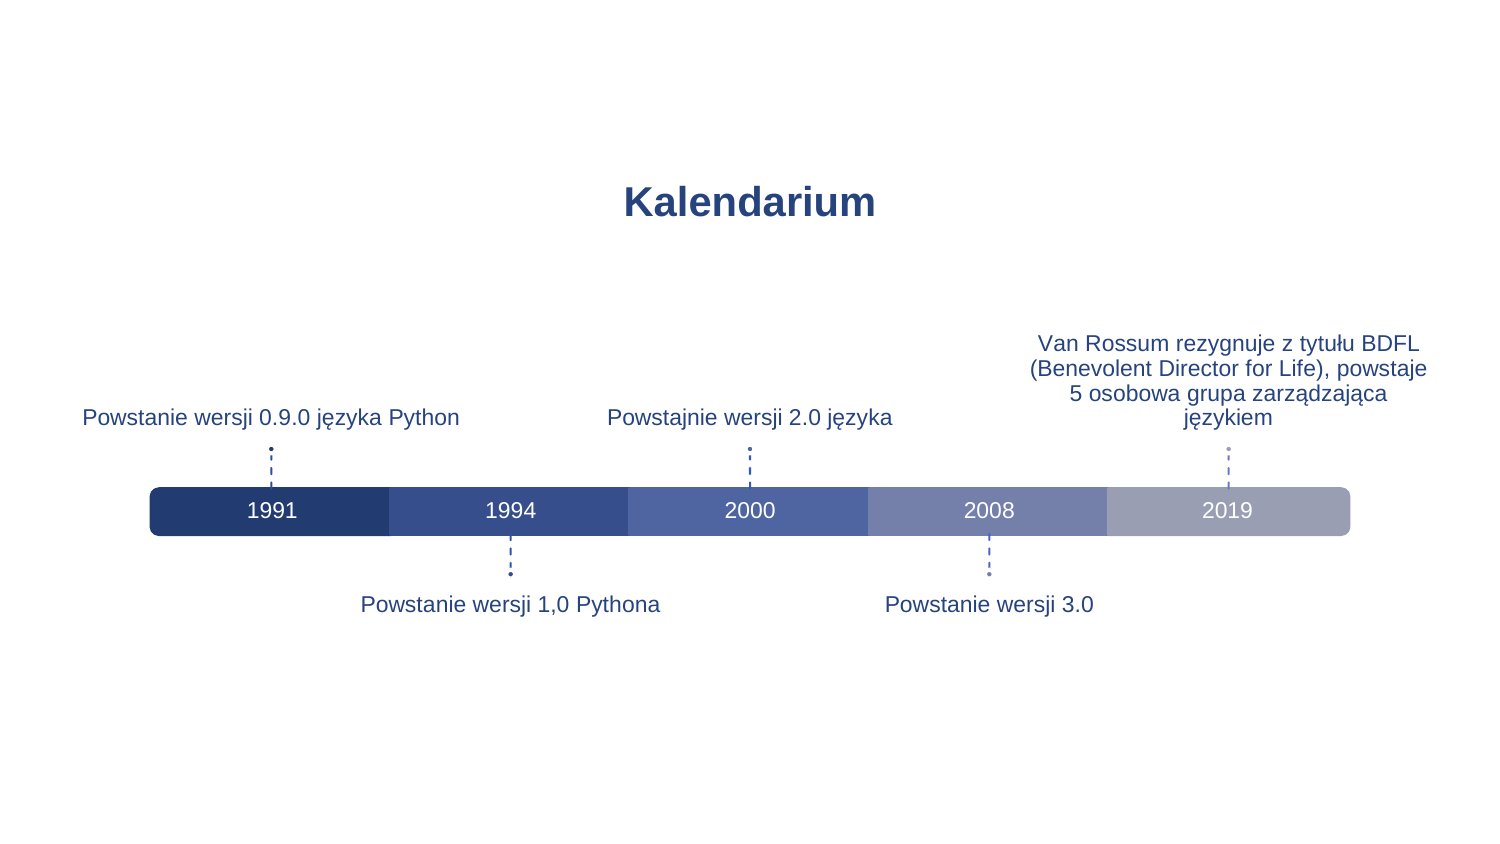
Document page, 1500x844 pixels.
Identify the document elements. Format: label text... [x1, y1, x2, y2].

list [71, 287, 1429, 736]
title Kalendarium [71, 86, 1429, 233]
